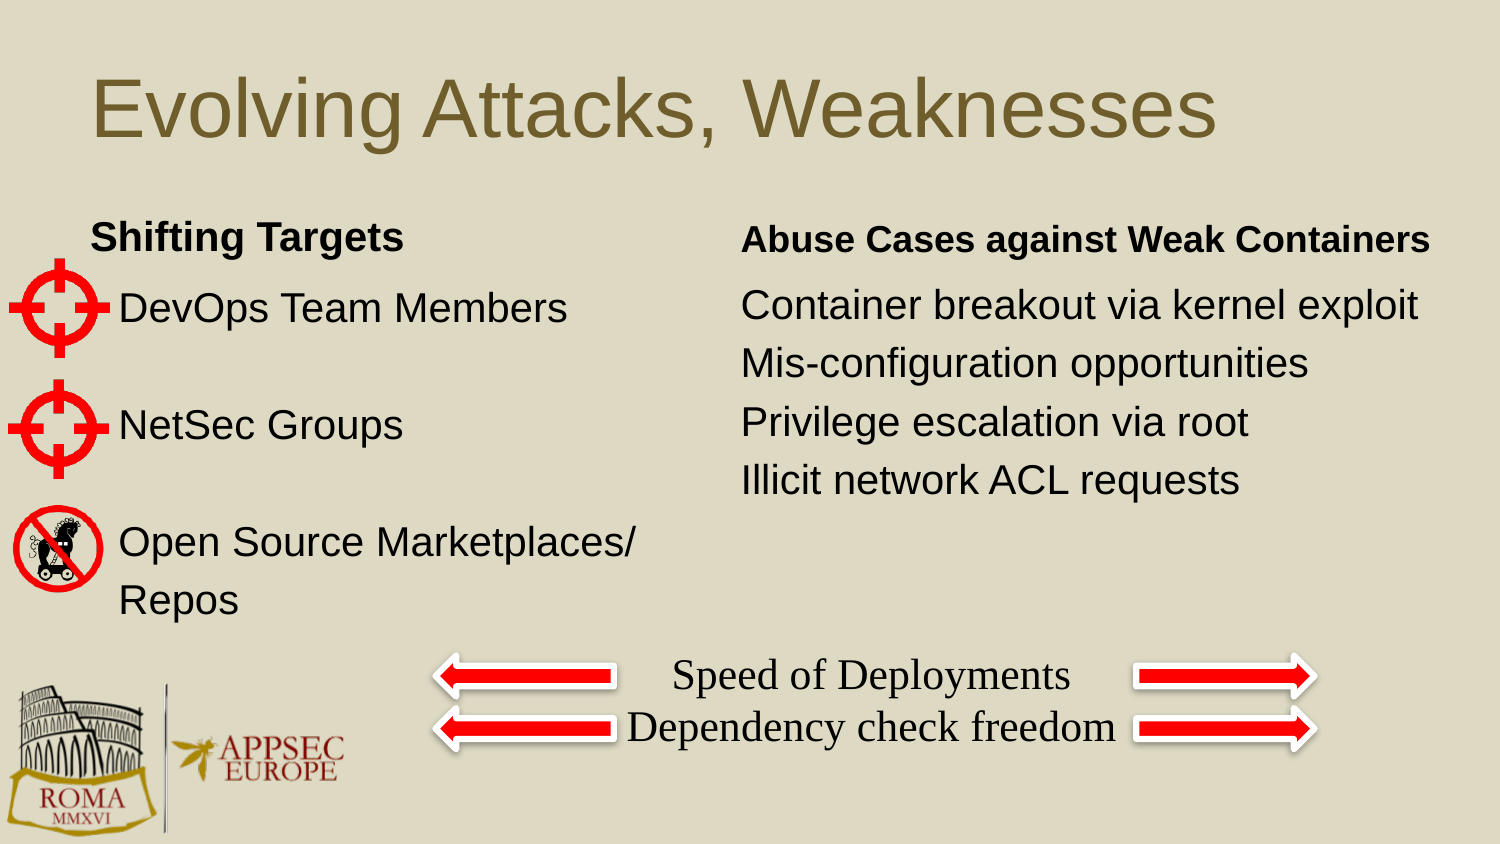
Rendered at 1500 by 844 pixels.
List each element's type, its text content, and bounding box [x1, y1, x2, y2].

picture [0, 621, 370, 844]
list Container breakout via kernel exploit Mis-configuration opportunities Privilege escalation via root Illicit network ACL requests [725, 270, 1482, 724]
list Shifting Targets [75, 188, 725, 268]
picture [5, 498, 112, 598]
picture [9, 257, 110, 358]
text_box [432, 706, 617, 753]
list DevOps Team Members NetSec Groups Open Source Marketplaces/ Repos [103, 273, 792, 762]
title Evolving Attacks, Weaknesses [75, 33, 1425, 175]
text_box [432, 652, 617, 700]
picture [7, 377, 109, 479]
list Abuse Cases against Weak Containers [725, 188, 1482, 268]
text_box [1133, 705, 1318, 753]
text_box [1133, 652, 1318, 700]
text_box Speed of Deployments Dependency check freedom [541, 637, 1202, 758]
